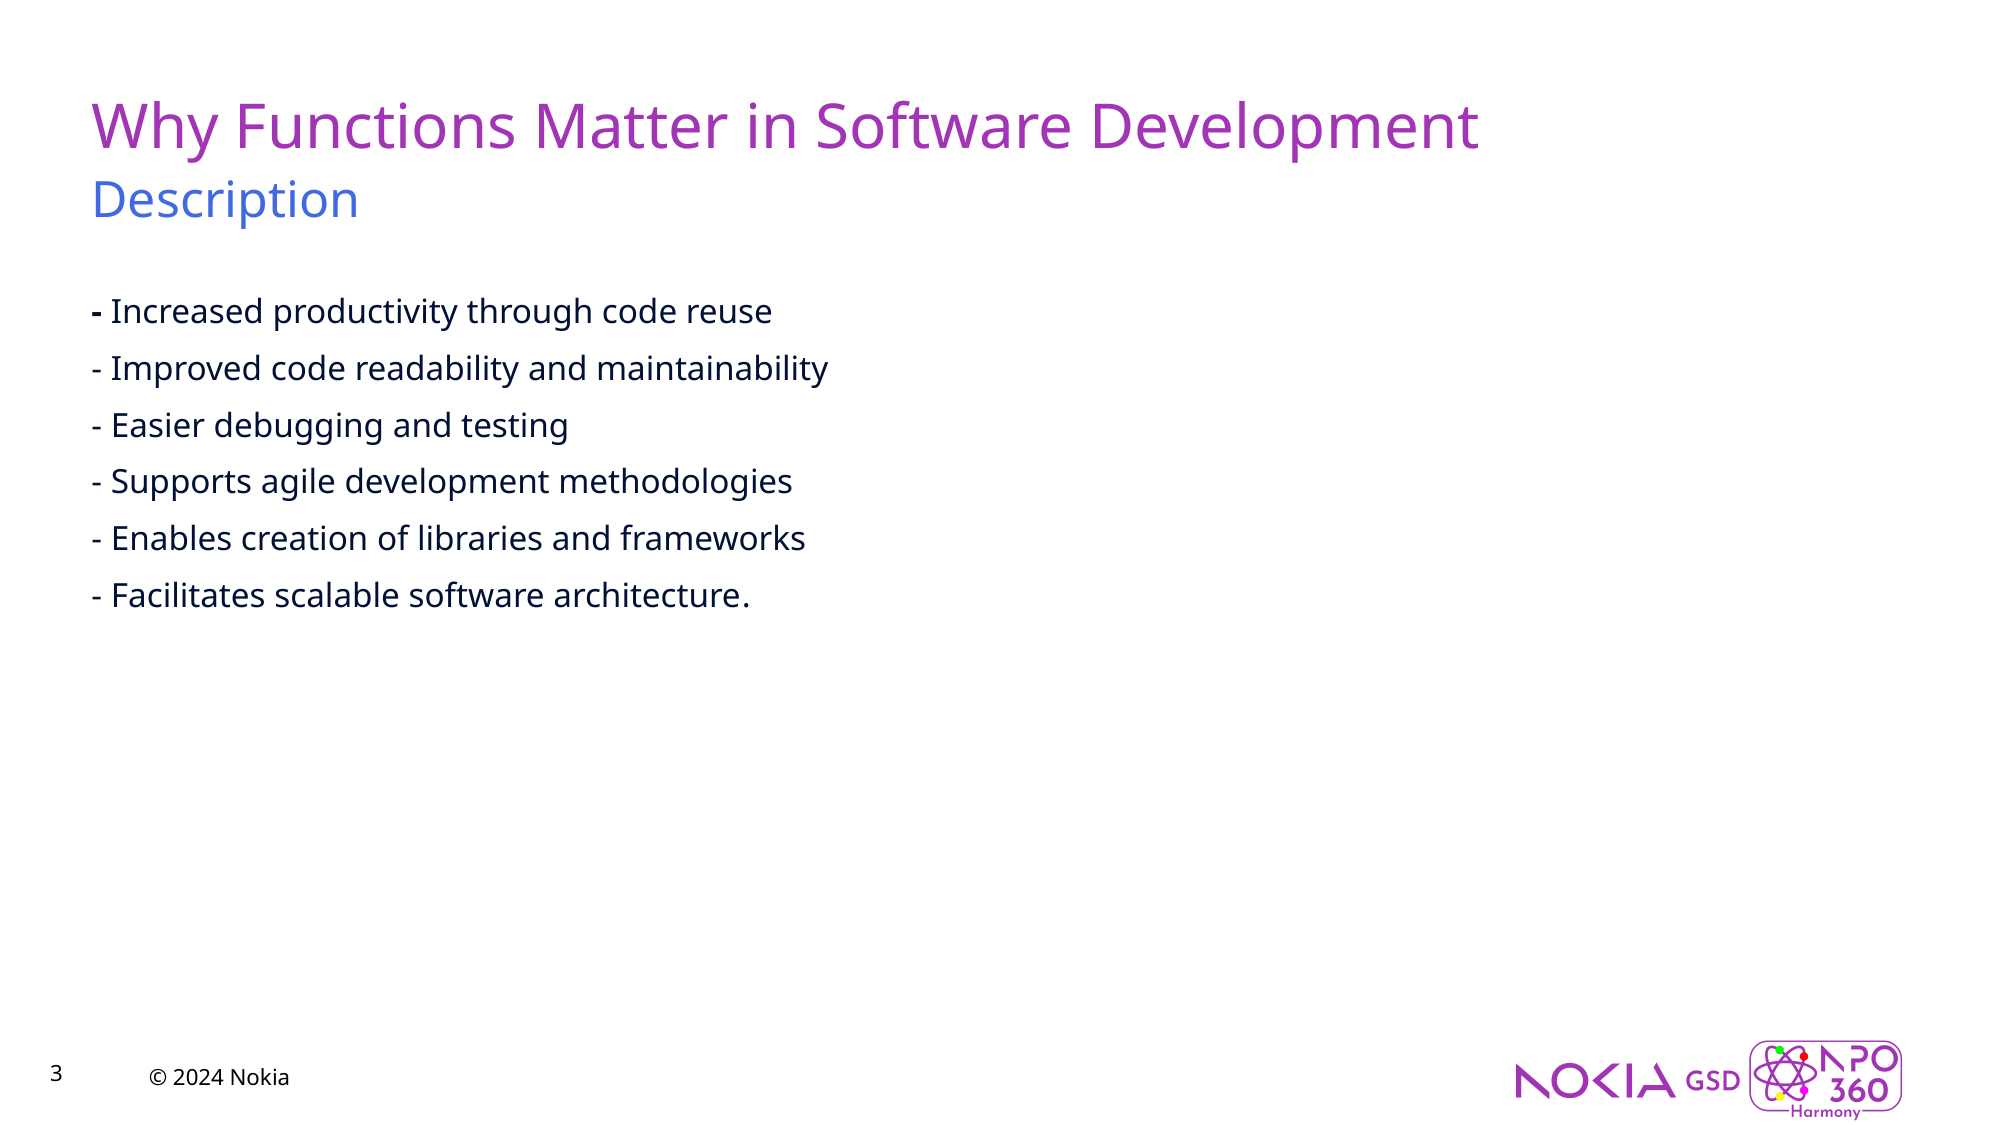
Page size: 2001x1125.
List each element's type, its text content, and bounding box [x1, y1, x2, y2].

text_box - Increased productivity through code reuse - Improved code readability and maintainability - Easier debugging and testing - Supports agile development methodologies - Enables creation of libraries and frameworks - Facilitates scalable software architecture. [91, 294, 1909, 1033]
list Why Functions Matter in Software Development [91, 86, 1909, 162]
list Description [91, 167, 1909, 289]
picture [1509, 1036, 1909, 1125]
